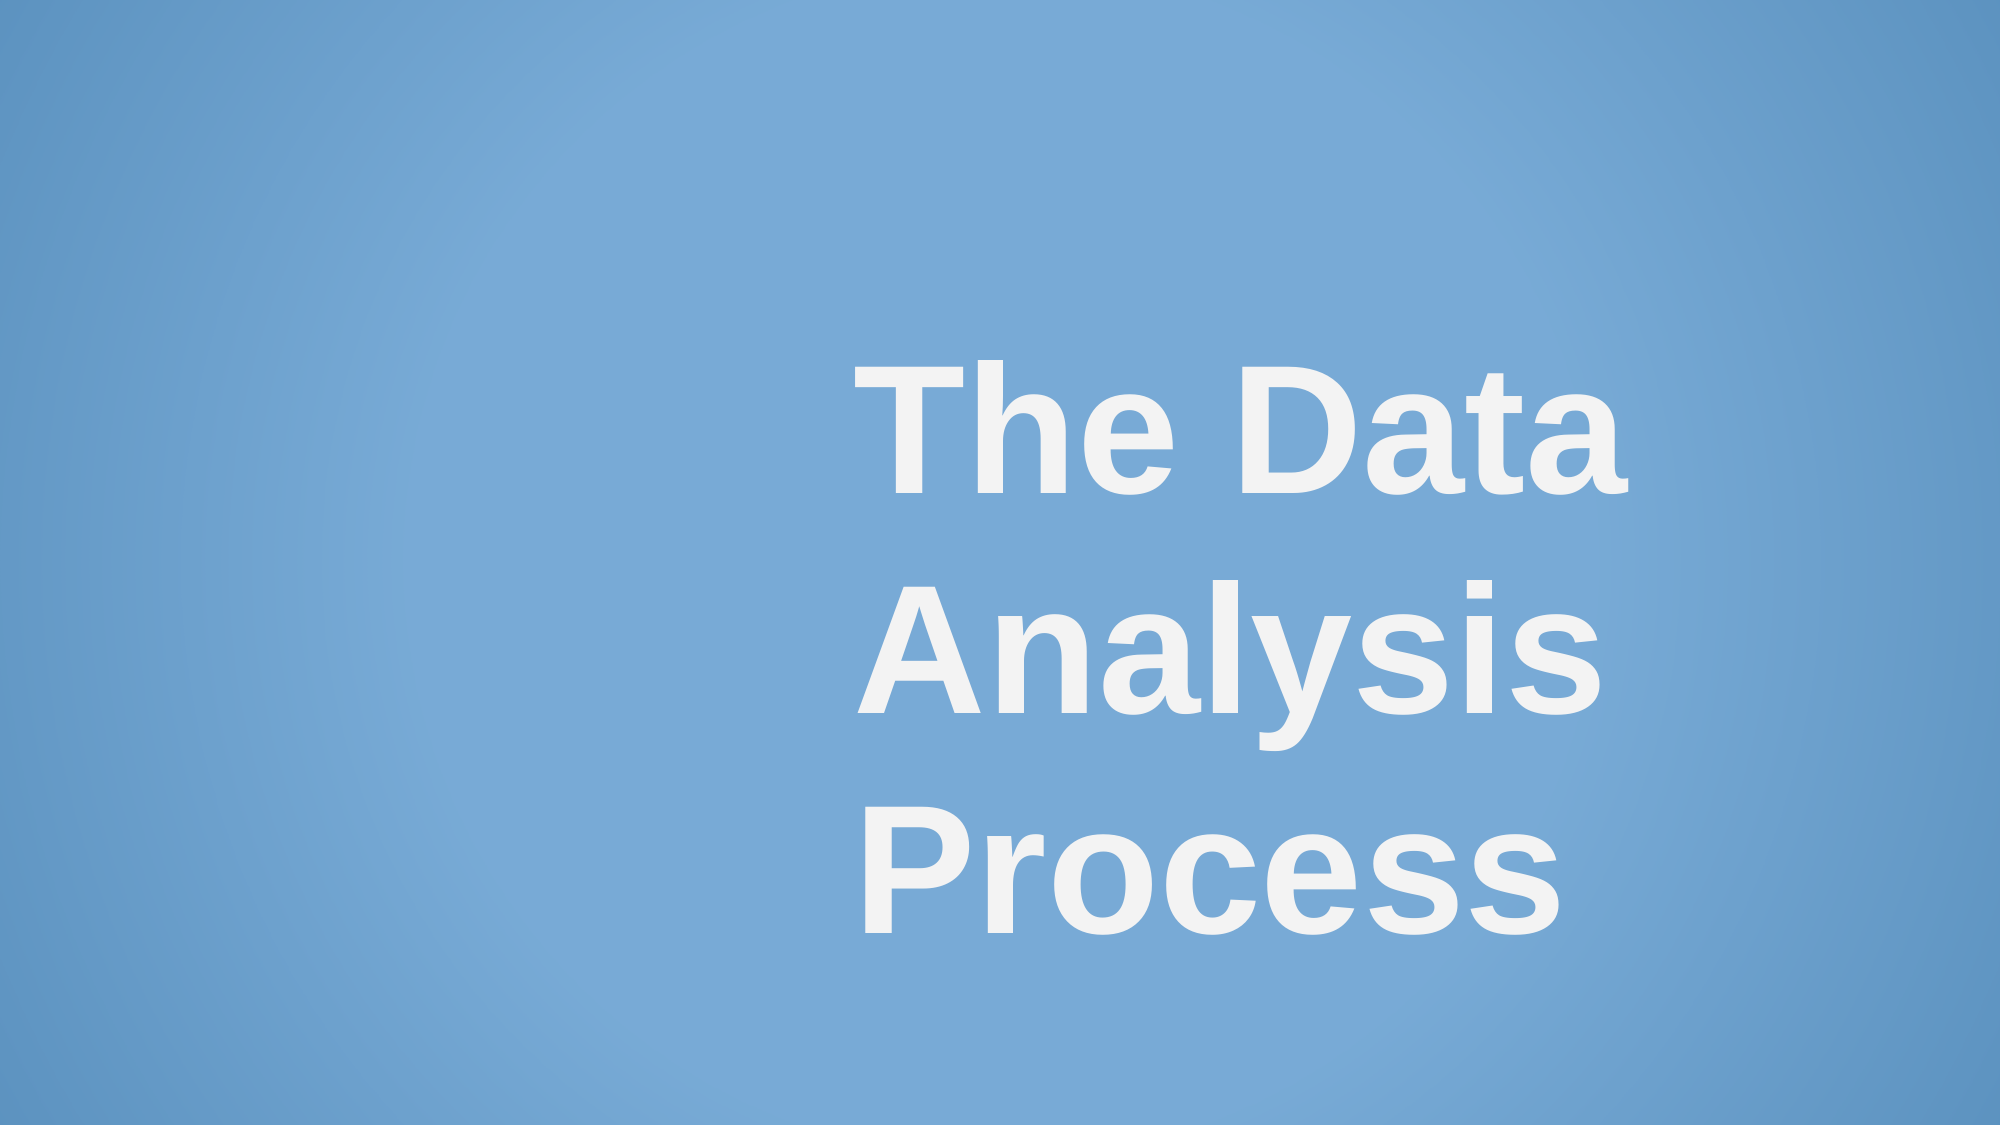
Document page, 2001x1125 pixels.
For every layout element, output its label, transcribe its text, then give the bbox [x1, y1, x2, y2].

text_box [0, 0, 2000, 1125]
title The Data Analysis Process [852, 308, 1776, 561]
